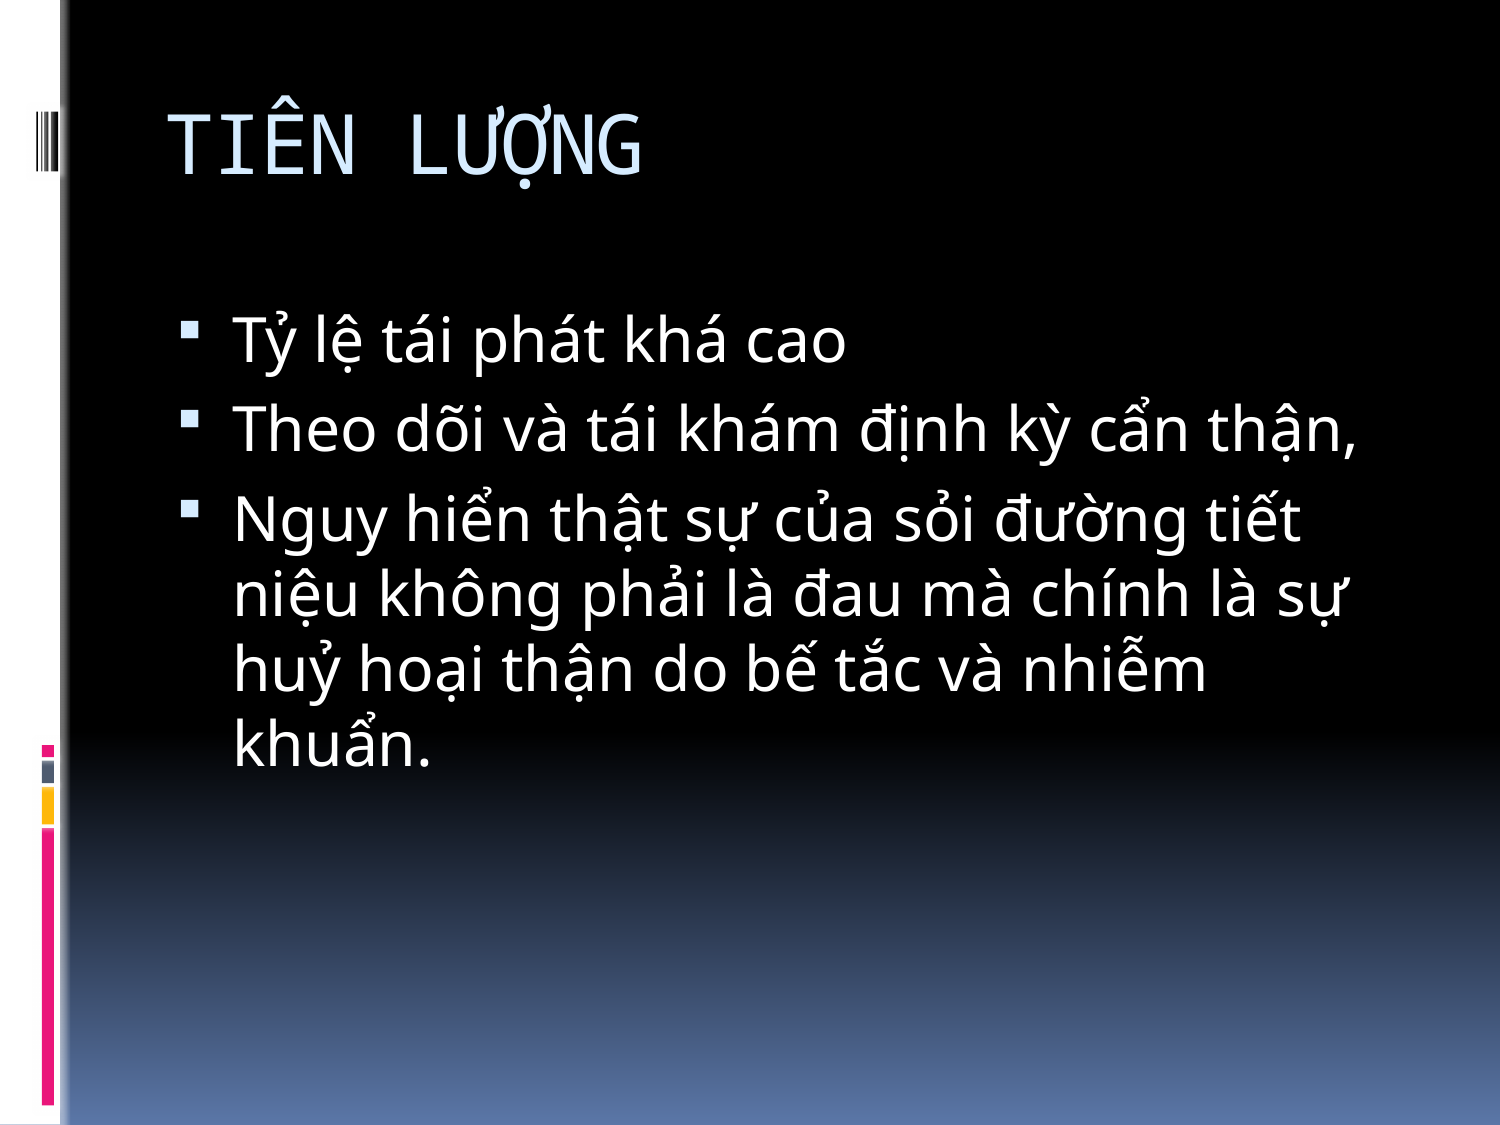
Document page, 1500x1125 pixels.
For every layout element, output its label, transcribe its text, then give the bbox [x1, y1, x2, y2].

title TIÊN LƯỢNG [150, 83, 1425, 234]
list Tỷ lệ tái phát khá cao Theo dõi và tái khám định kỳ cẩn thận, Nguy hiển thật sự của sỏi đường tiết niệu không phải là đau mà chính là sự huỷ hoại thận do bế tắc và nhiễm khuẩn. [150, 292, 1425, 1043]
